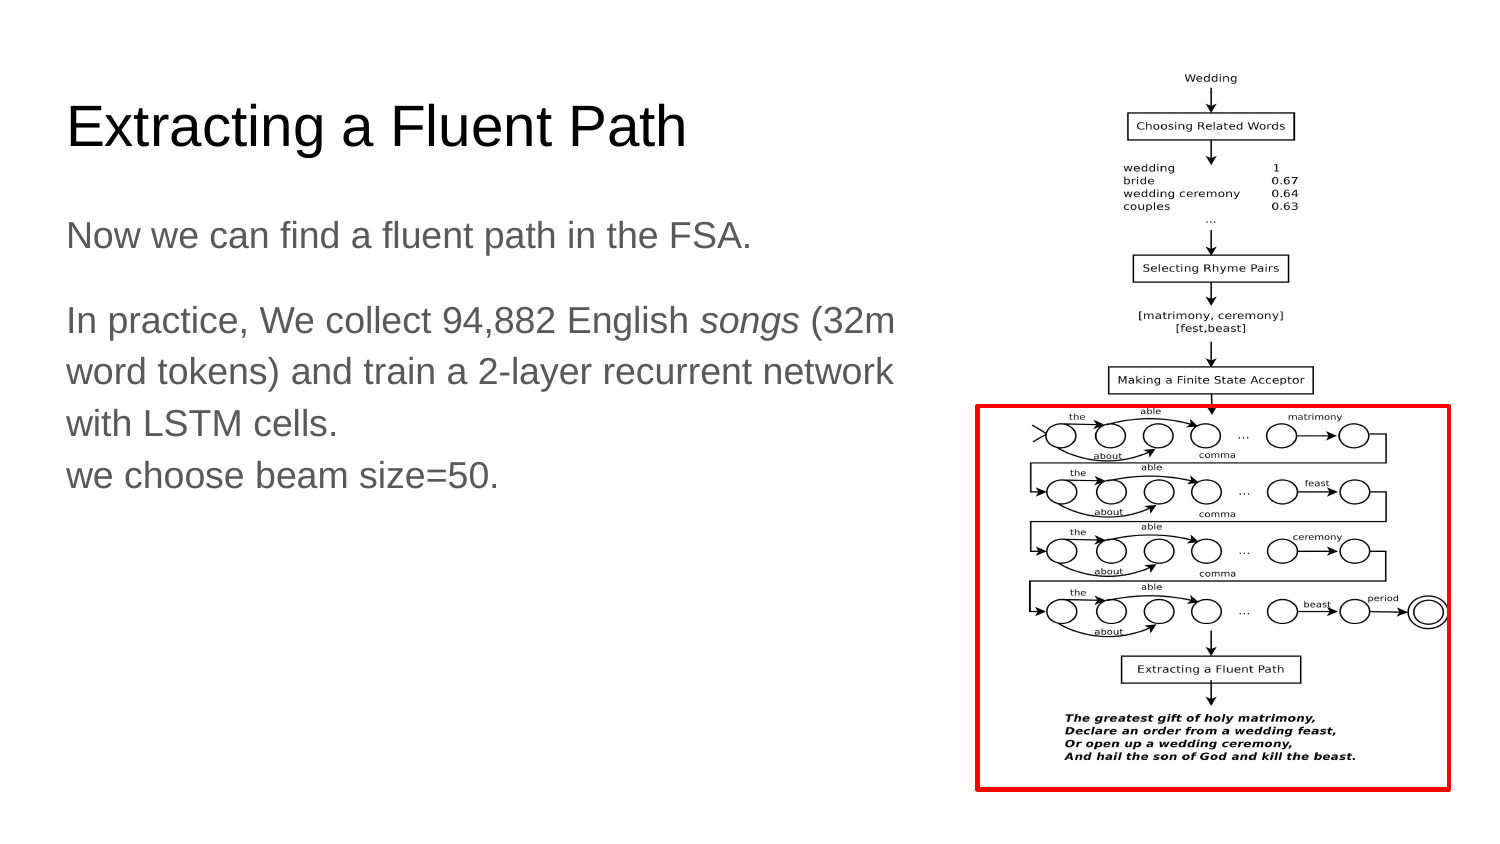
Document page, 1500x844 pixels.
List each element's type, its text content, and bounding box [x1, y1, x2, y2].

title Extracting a Fluent Path [51, 72, 1028, 167]
picture [1029, 72, 1450, 775]
text_box [977, 405, 1449, 790]
list Now we can find a fluent path in the FSA. In practice, We collect 94,882 English songs (32m word tokens) and train a 2-layer recurrent network with LSTM cells. we choose beam size=50. [51, 189, 946, 750]
